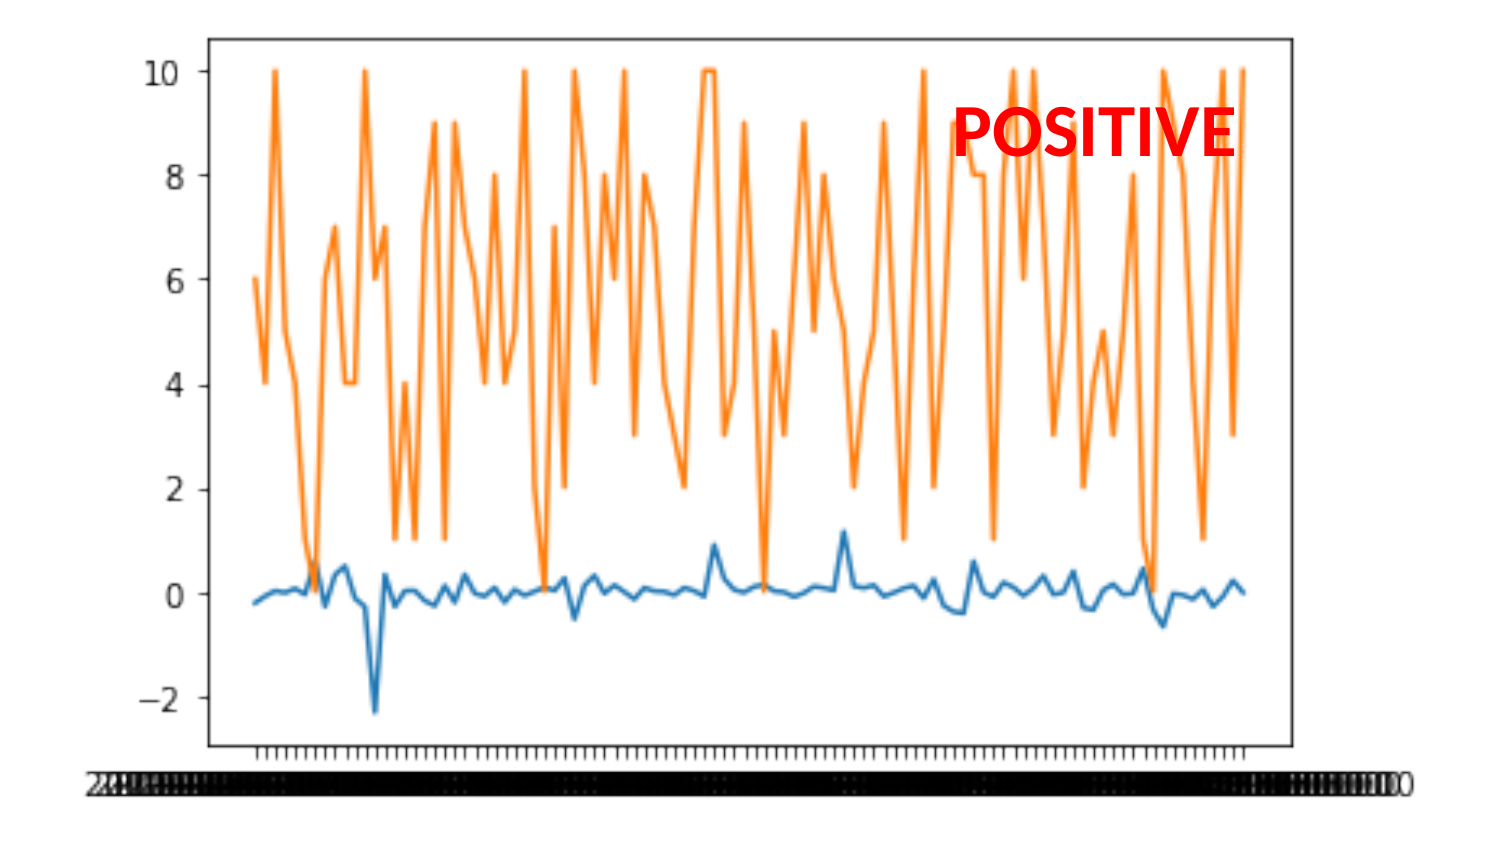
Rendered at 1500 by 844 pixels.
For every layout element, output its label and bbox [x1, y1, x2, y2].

picture [62, 19, 1438, 825]
